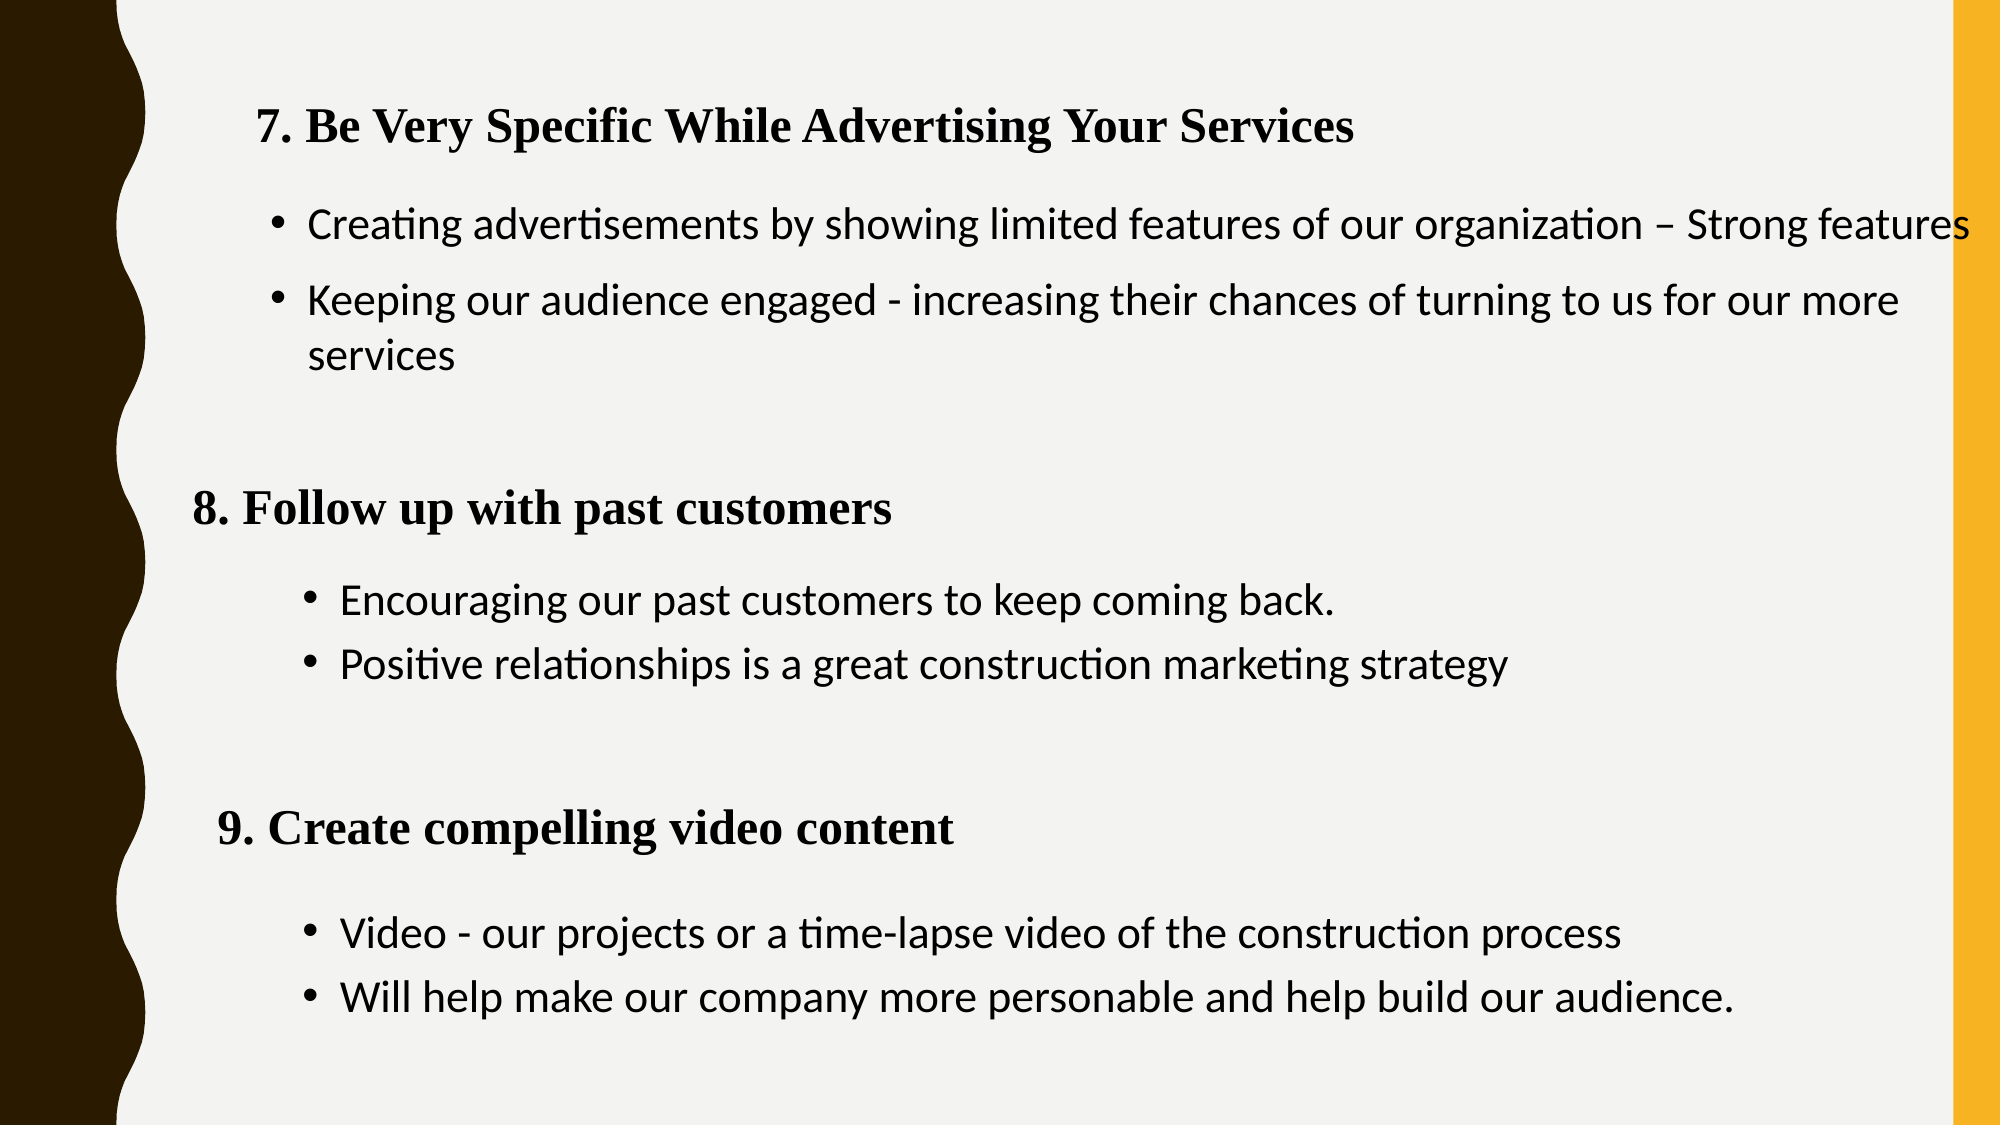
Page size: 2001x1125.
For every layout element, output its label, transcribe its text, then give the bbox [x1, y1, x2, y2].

text_box 8. Follow up with past customers [177, 462, 908, 543]
text_box Video - our projects or a time-lapse video of the construction process Will help make our company more personable and help build our audience. [287, 905, 2000, 1034]
text_box Creating advertisements by showing limited features of our organization – Strong features Keeping our audience engaged - increasing their chances of turning to us for our more services [255, 186, 2000, 386]
text_box Encouraging our past customers to keep coming back. Positive relationships is a great construction marketing strategy [287, 572, 2000, 729]
text_box 7. Be Very Specific While Advertising Your Services [240, 80, 1371, 160]
text_box 9. Create compelling video content [202, 782, 970, 862]
